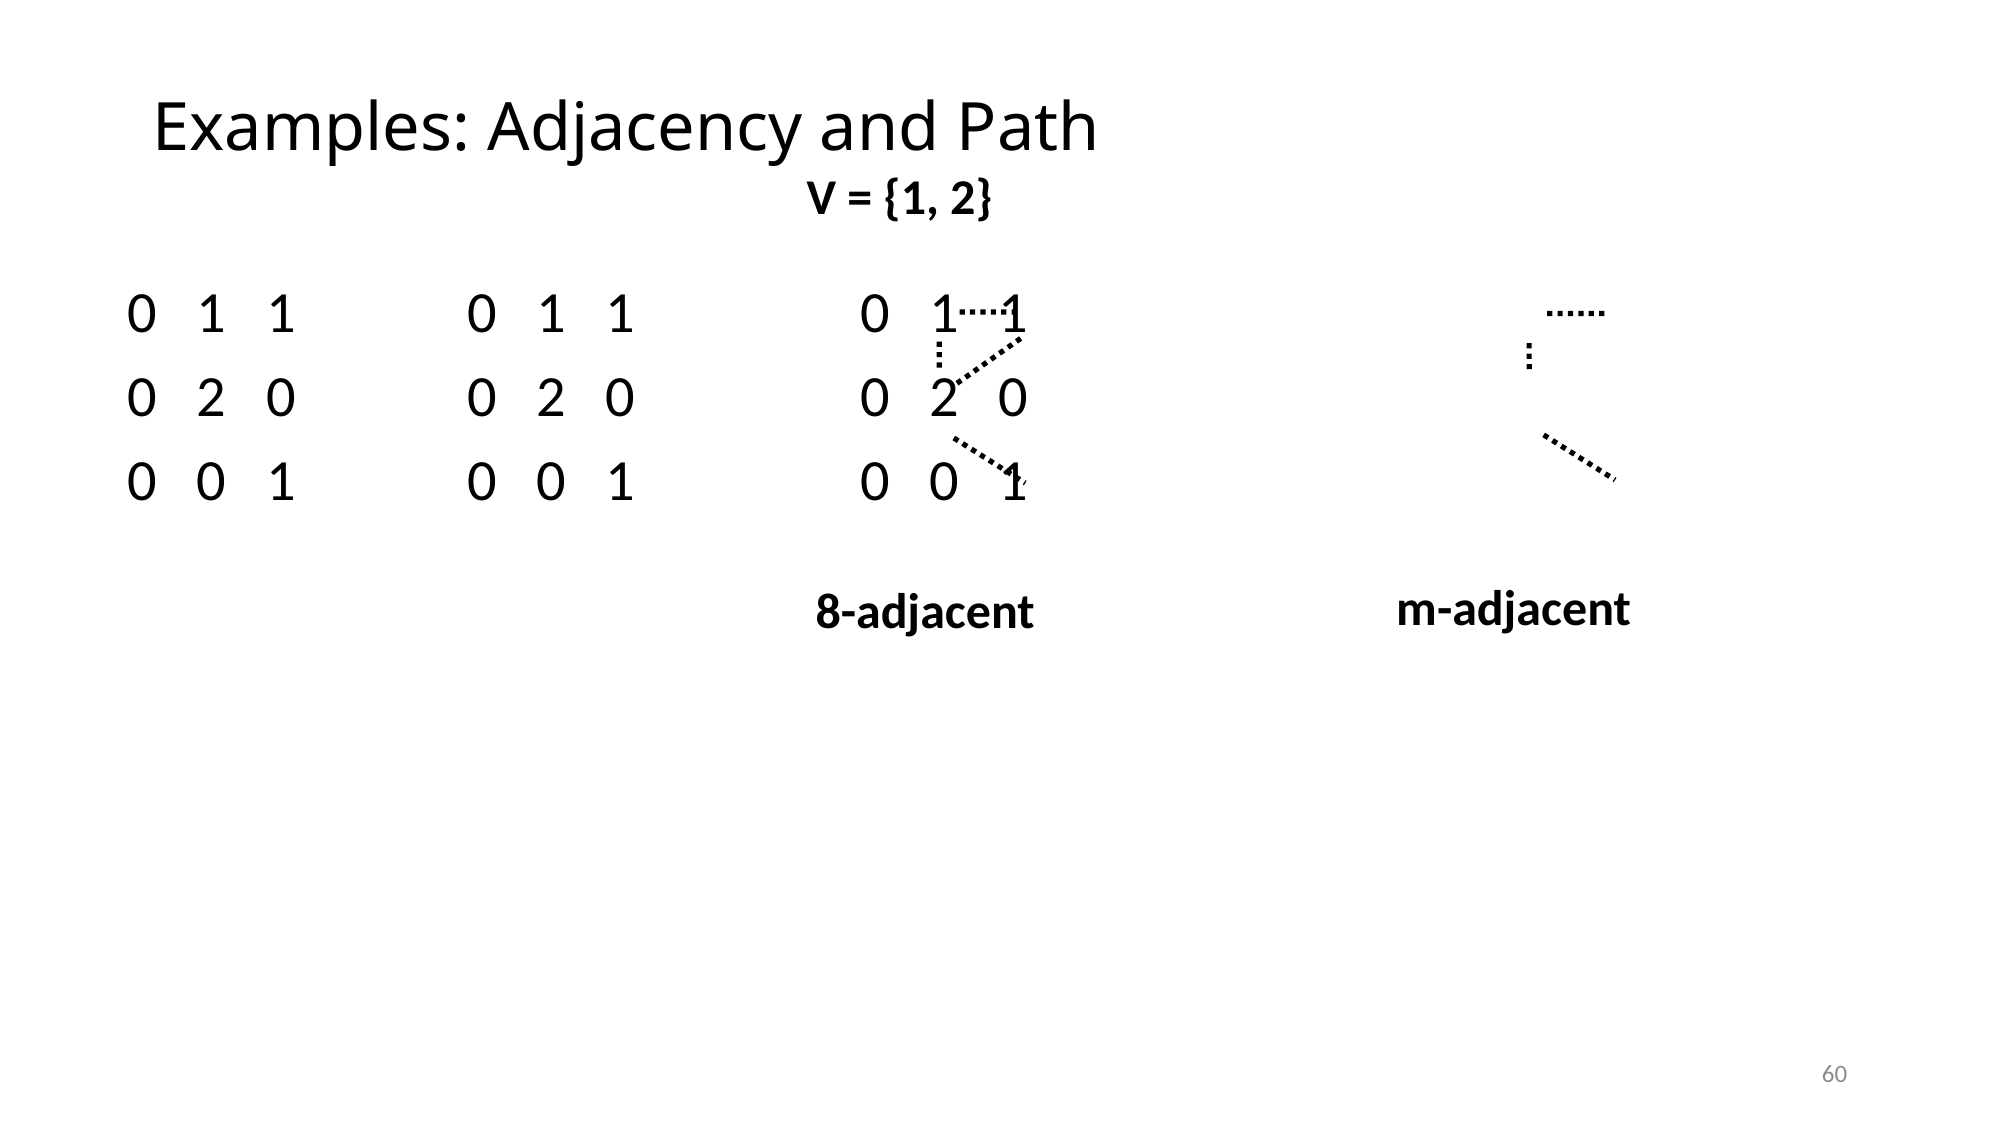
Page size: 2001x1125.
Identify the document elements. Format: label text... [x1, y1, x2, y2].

list 0 1 1 0 1 1 0 1 1 0 2 0 0 2 0 0 2 0 0 0 1 0 0 1 0 0 1 [112, 274, 1838, 989]
text_box V = {1, 2} [791, 156, 1008, 292]
text_box 8-adjacent [800, 571, 1050, 646]
slide_number 60 [1412, 1042, 1863, 1103]
title Examples: Adjacency and Path [137, 59, 1863, 278]
text_box m-adjacent [1381, 567, 1646, 703]
